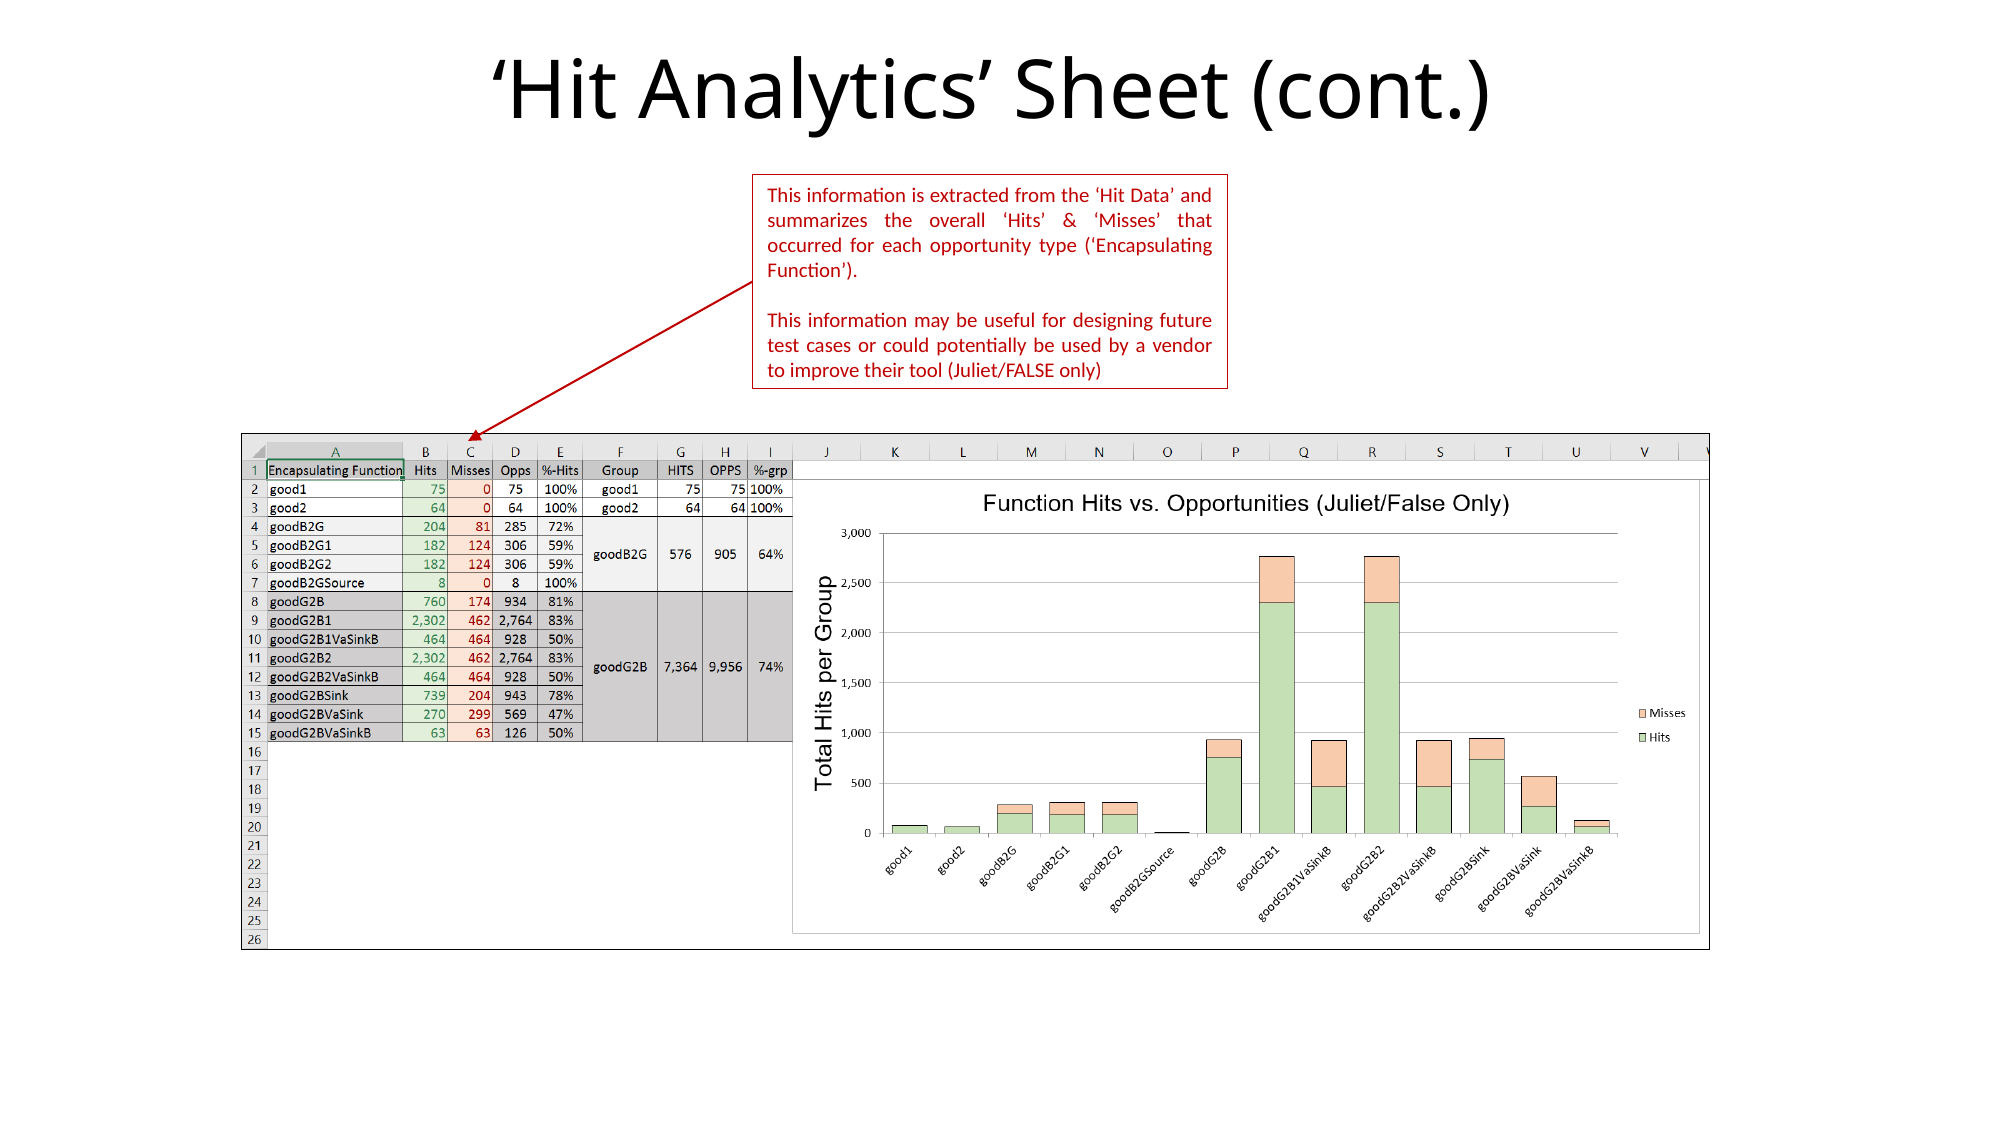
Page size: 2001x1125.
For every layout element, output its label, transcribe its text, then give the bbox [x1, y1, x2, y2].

title ‘Hit Analytics’ Sheet (cont.) [130, 40, 1856, 144]
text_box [468, 282, 753, 441]
picture [240, 433, 1710, 949]
text_box This information is extracted from the ‘Hit Data’ and summarizes the overall ‘Hits’ & ‘Misses’ that occurred for each opportunity type (‘Encapsulating Function’). This information may be useful for designing future test cases or could potentially be used by a vendor to improve their tool (Juliet/FALSE only) [752, 174, 1228, 389]
